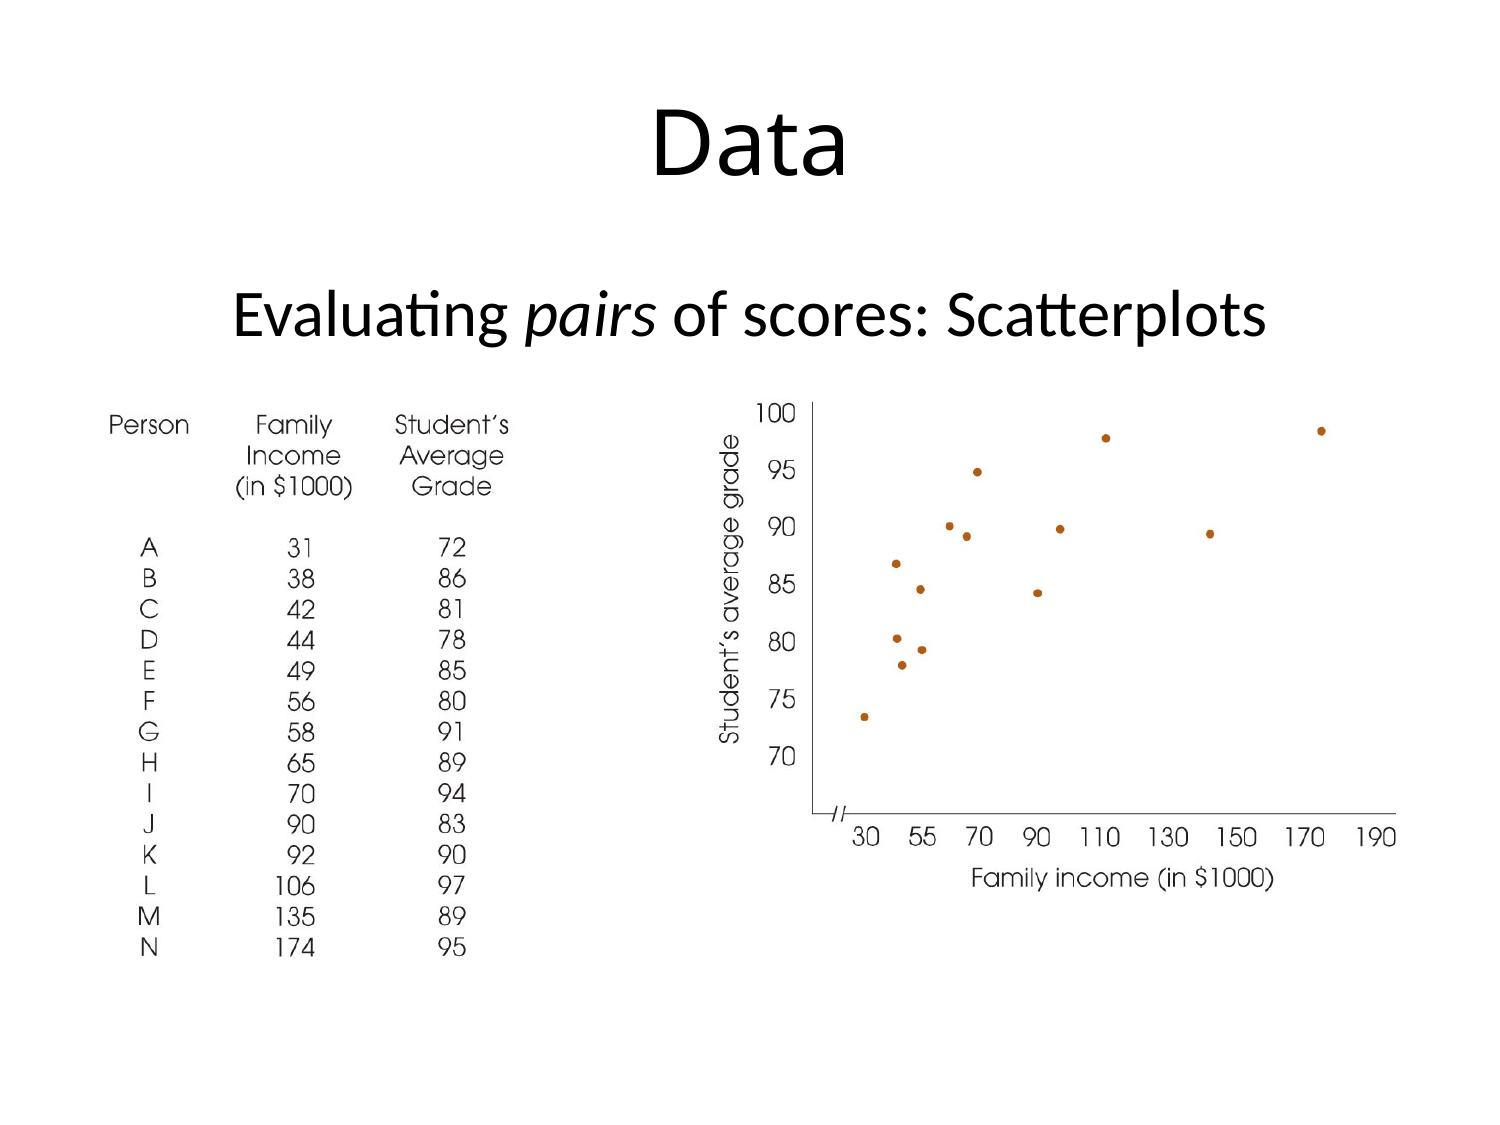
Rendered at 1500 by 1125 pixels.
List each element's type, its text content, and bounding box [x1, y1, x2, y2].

title Data [75, 45, 1425, 233]
list Evaluating pairs of scores: Scatterplots [75, 262, 1425, 1005]
picture [107, 399, 1396, 962]
